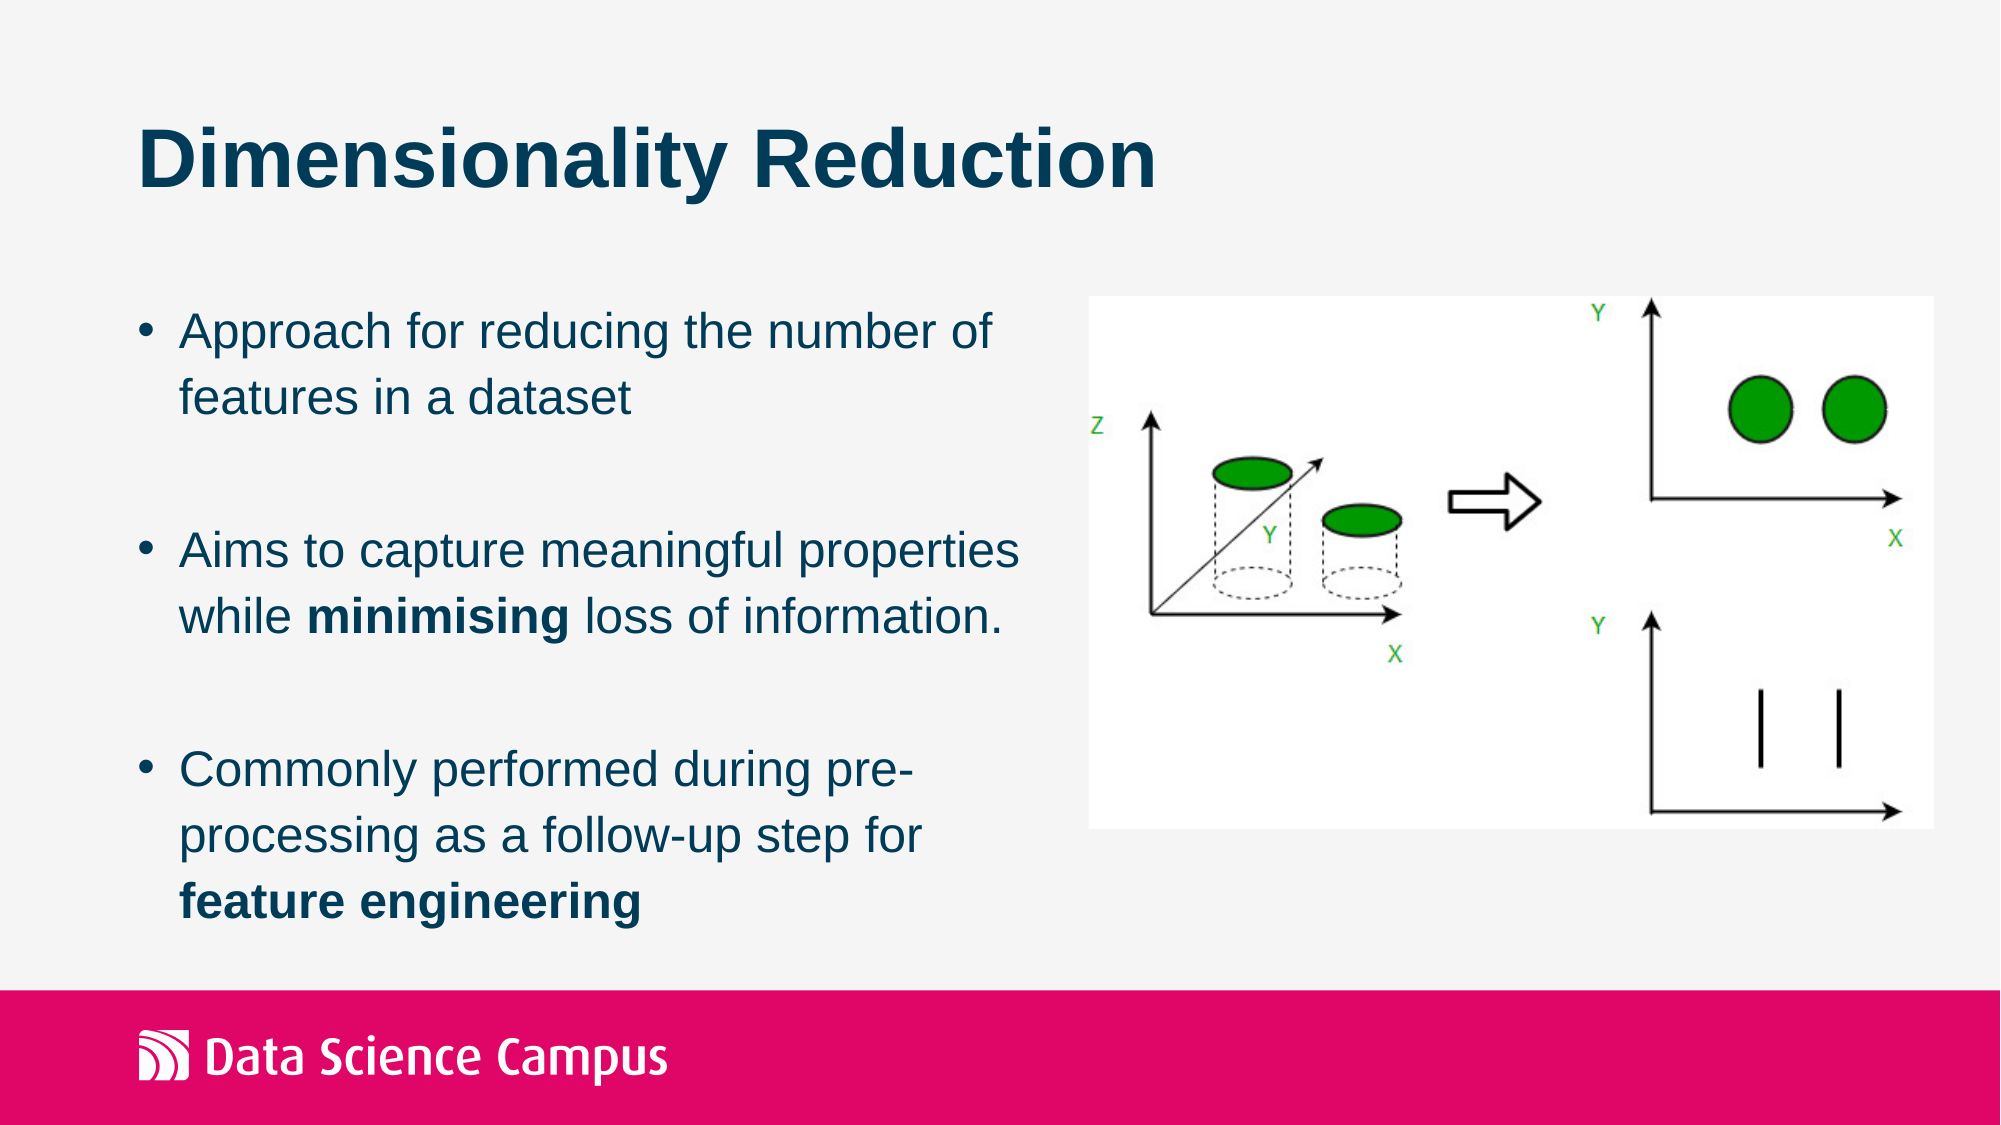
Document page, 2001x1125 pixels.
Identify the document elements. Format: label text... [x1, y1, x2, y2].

picture [1088, 296, 1934, 829]
list Approach for reducing the number of features in a dataset Aims to capture meaningful properties while minimising loss of information. Commonly performed during pre-processing as a follow-up step for feature engineering [137, 293, 1029, 747]
picture [139, 1030, 667, 1086]
title Dimensionality Reduction [137, 111, 1330, 226]
